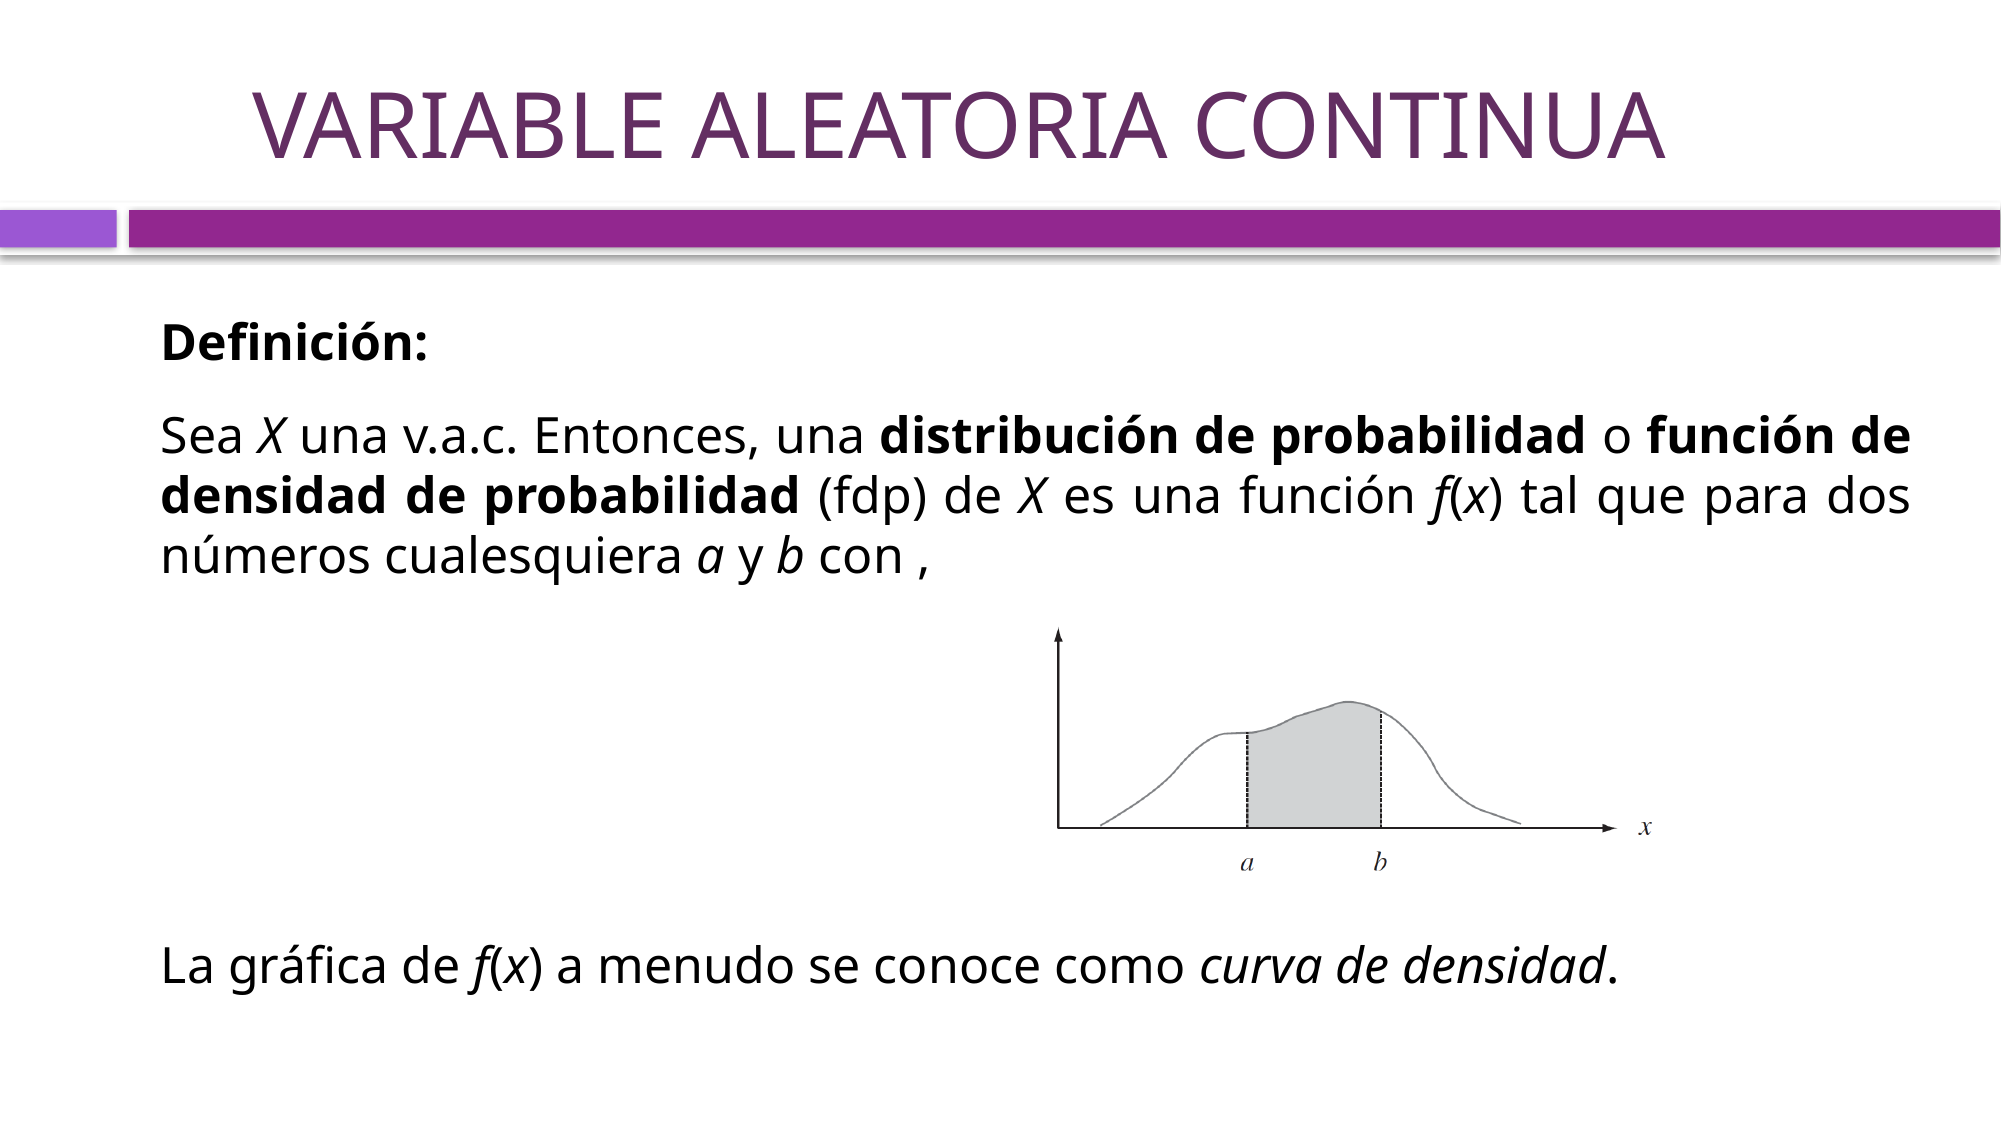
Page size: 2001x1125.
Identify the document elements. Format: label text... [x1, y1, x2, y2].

title Variable aleatoria continua [237, 0, 1813, 244]
picture [1046, 623, 1654, 873]
